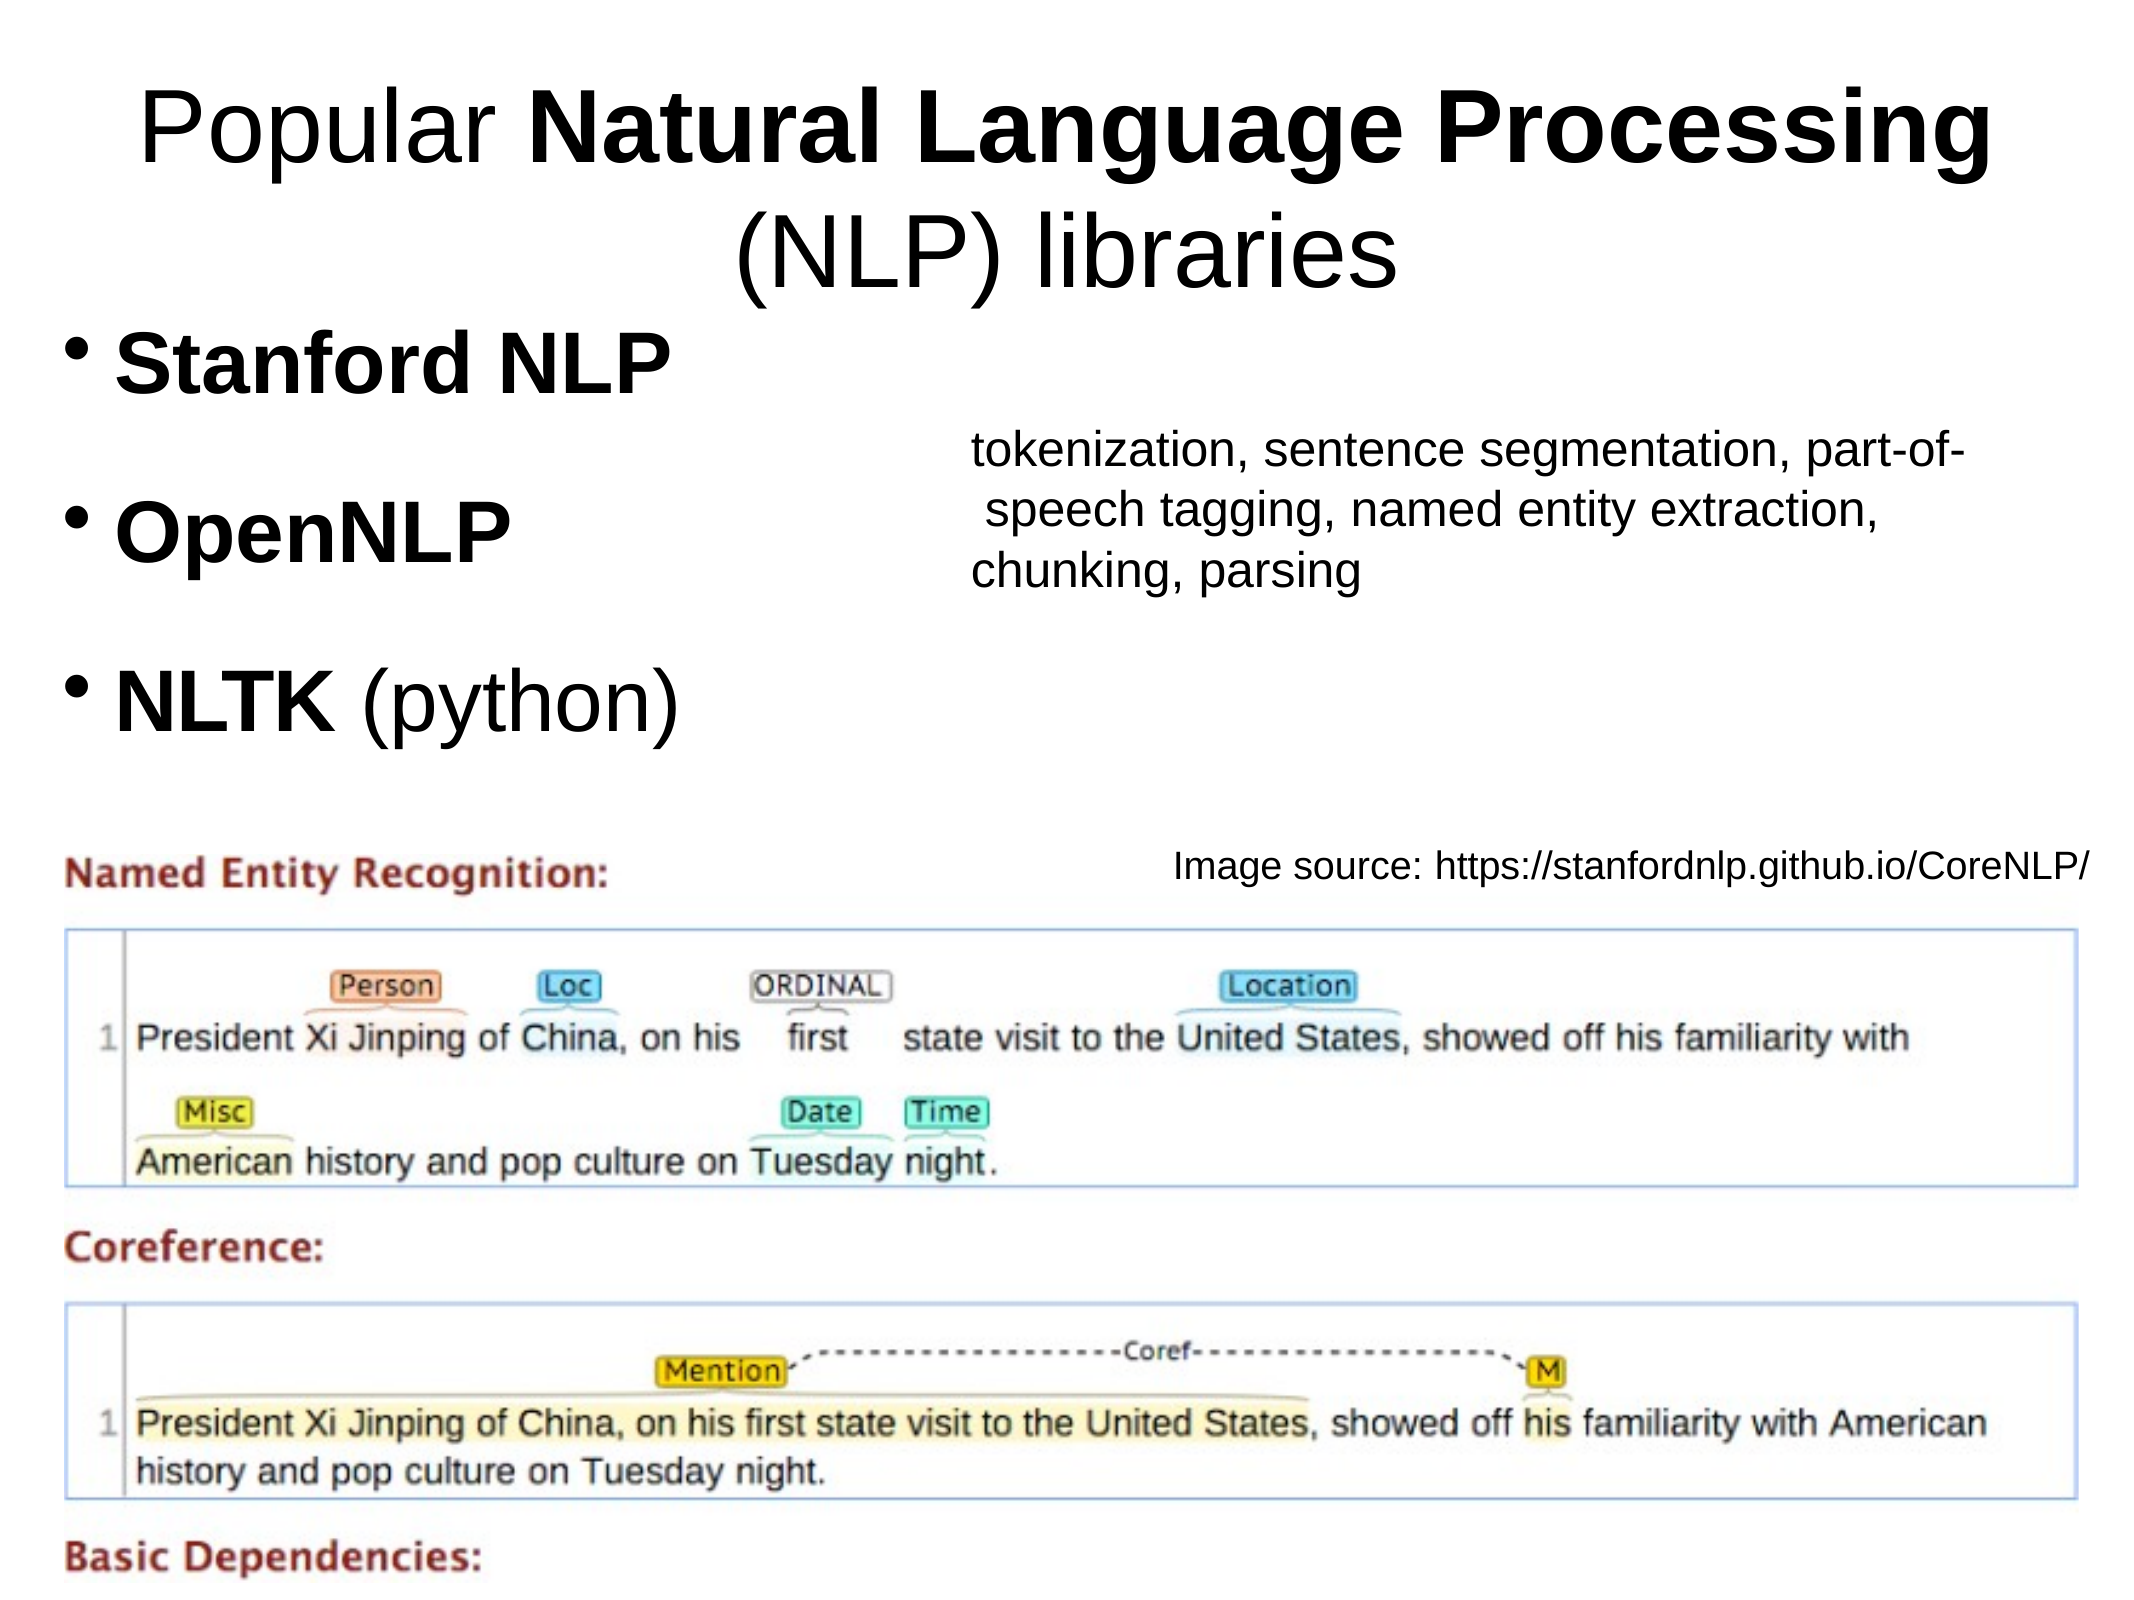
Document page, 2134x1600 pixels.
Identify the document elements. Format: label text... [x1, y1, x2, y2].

text_box NLTK (python) [60, 641, 689, 749]
text_box OpenNLP [60, 537, 516, 580]
text_box [64, 854, 2079, 1583]
text_box chunking, parsing [968, 535, 1365, 598]
text_box Stanford NLP tokenization, sentence segmentation, part-of- speech tagging, named entity extraction, [60, 294, 1974, 537]
title Popular Natural Language Processing (NLP) libraries [135, 56, 1998, 326]
text_box Image source: https://stanfordnlp.github.io/CoreNLP/ [1170, 837, 2097, 888]
